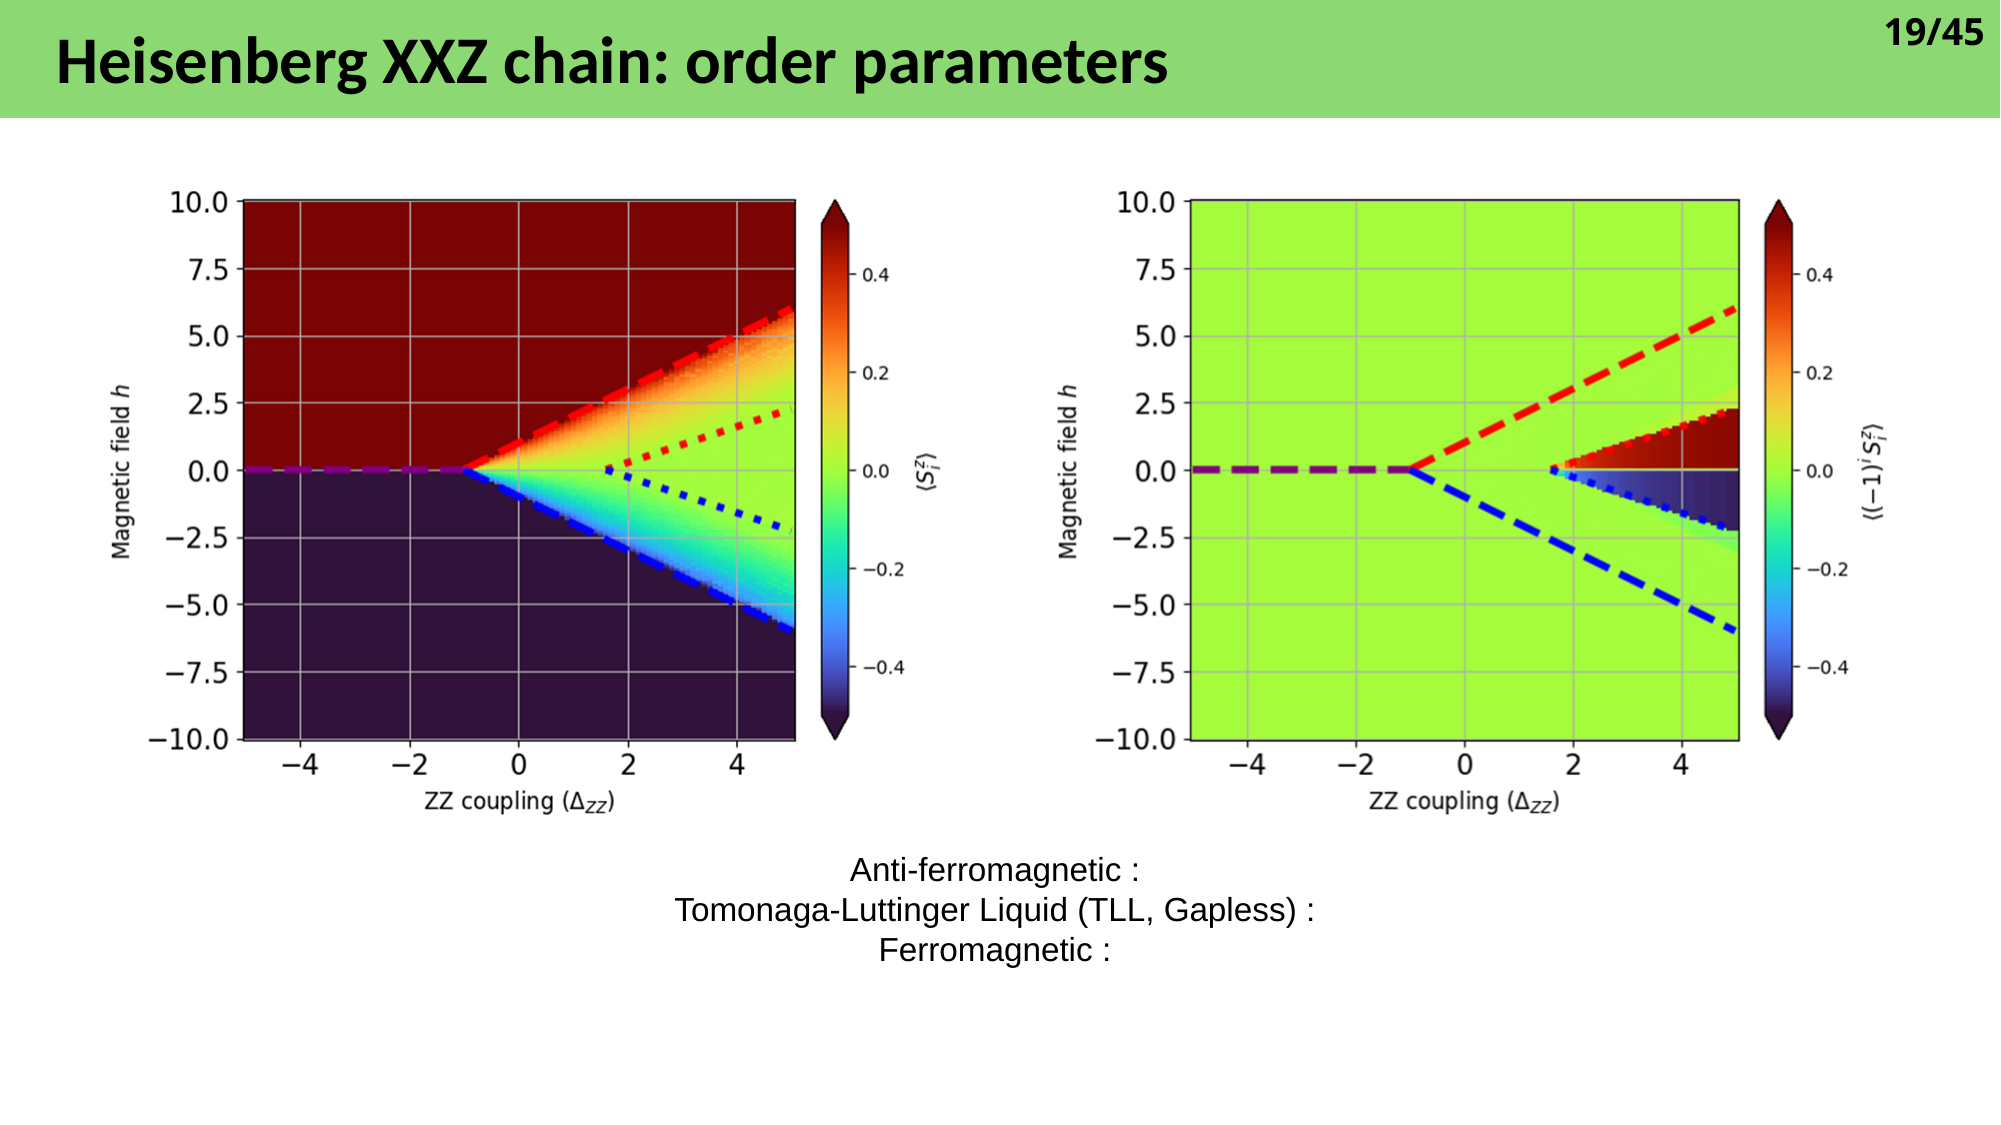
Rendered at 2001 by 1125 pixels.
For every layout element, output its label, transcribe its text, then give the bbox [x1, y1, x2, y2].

title Heisenberg XXZ chain: order parameters [0, 12, 1883, 111]
picture [1043, 178, 1904, 829]
picture [96, 178, 957, 829]
